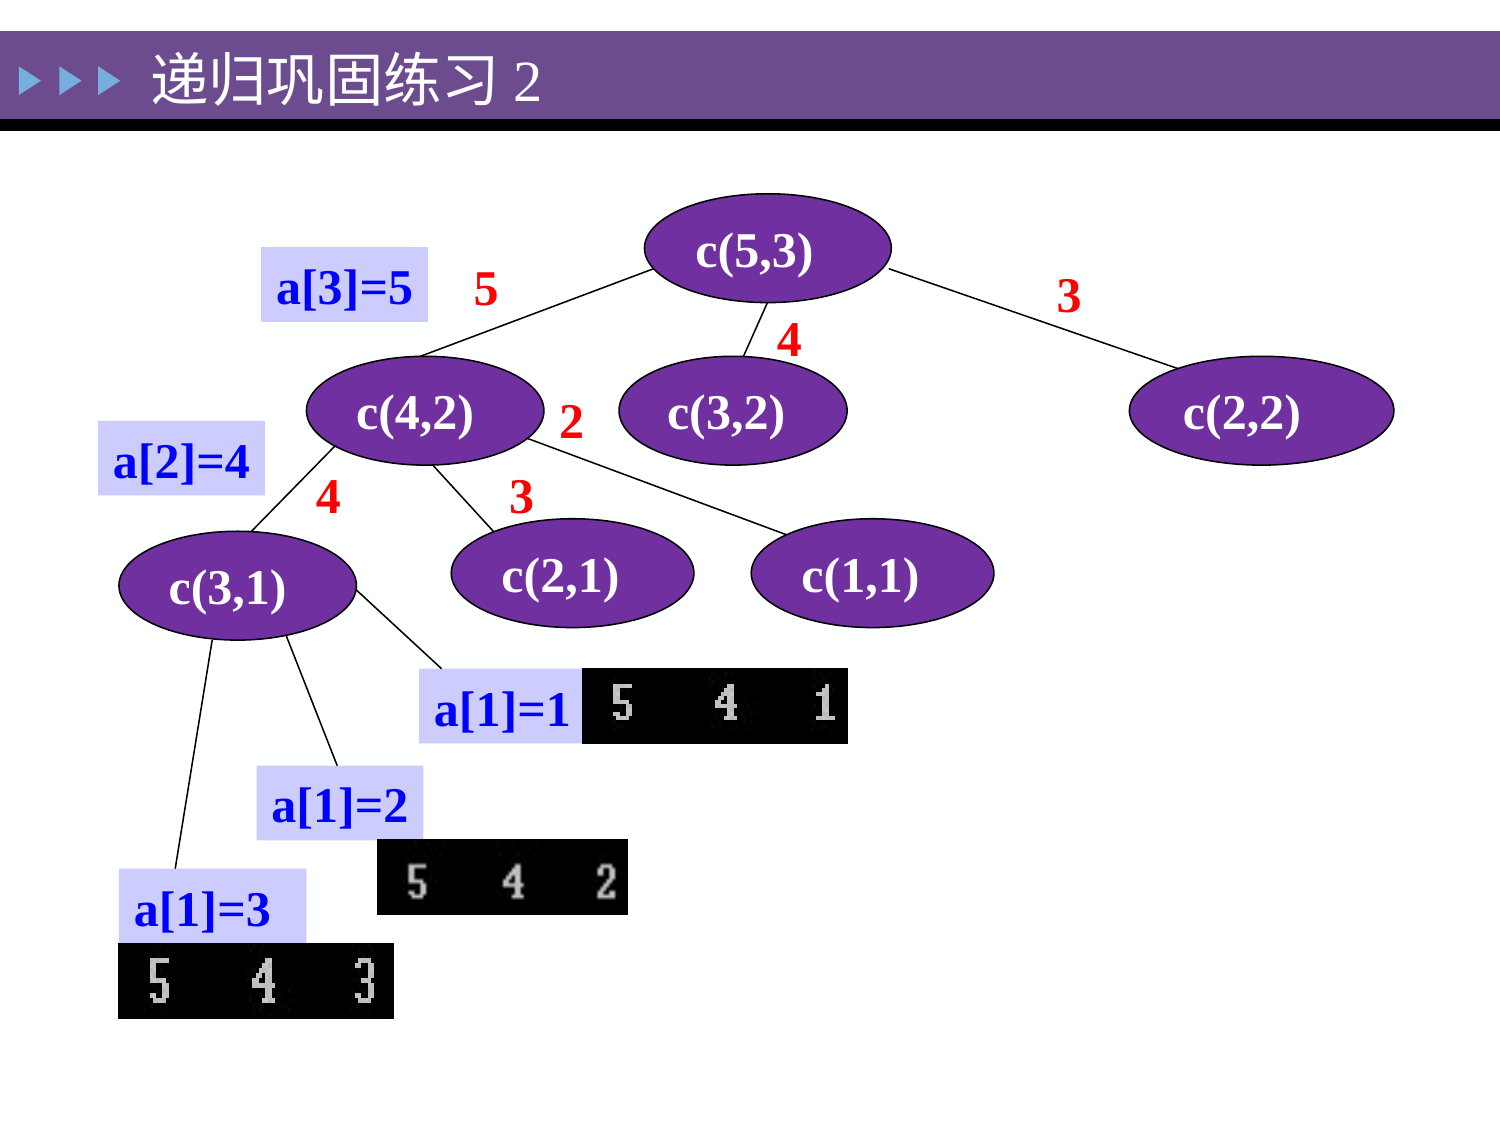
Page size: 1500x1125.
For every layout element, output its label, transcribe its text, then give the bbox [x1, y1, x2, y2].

picture [118, 943, 395, 1019]
picture [377, 839, 628, 915]
text_box 3 [494, 456, 550, 531]
text_box c(1,1) [751, 518, 994, 628]
text_box c(2,2) [1129, 356, 1394, 466]
text_box c(5,3) [644, 193, 892, 303]
text_box c(4,2) [306, 356, 544, 466]
picture [581, 668, 848, 744]
text_box a[3]=5 [261, 247, 428, 322]
text_box a[1]=1 [419, 668, 580, 744]
text_box a[1]=2 [256, 765, 424, 841]
text_box c(3,1) [118, 531, 357, 641]
text_box a[2]=4 [98, 420, 265, 496]
text_box a[1]=3 [118, 868, 307, 943]
text_box 3 [1041, 254, 1098, 330]
text_box 递归巩固练习2 [135, 34, 803, 121]
text_box c(3,2) [619, 356, 848, 466]
text_box c(2,1) [451, 518, 694, 628]
text_box 2 [544, 381, 600, 456]
text_box 5 [458, 248, 514, 324]
text_box 4 [301, 456, 356, 531]
text_box 4 [762, 299, 817, 374]
